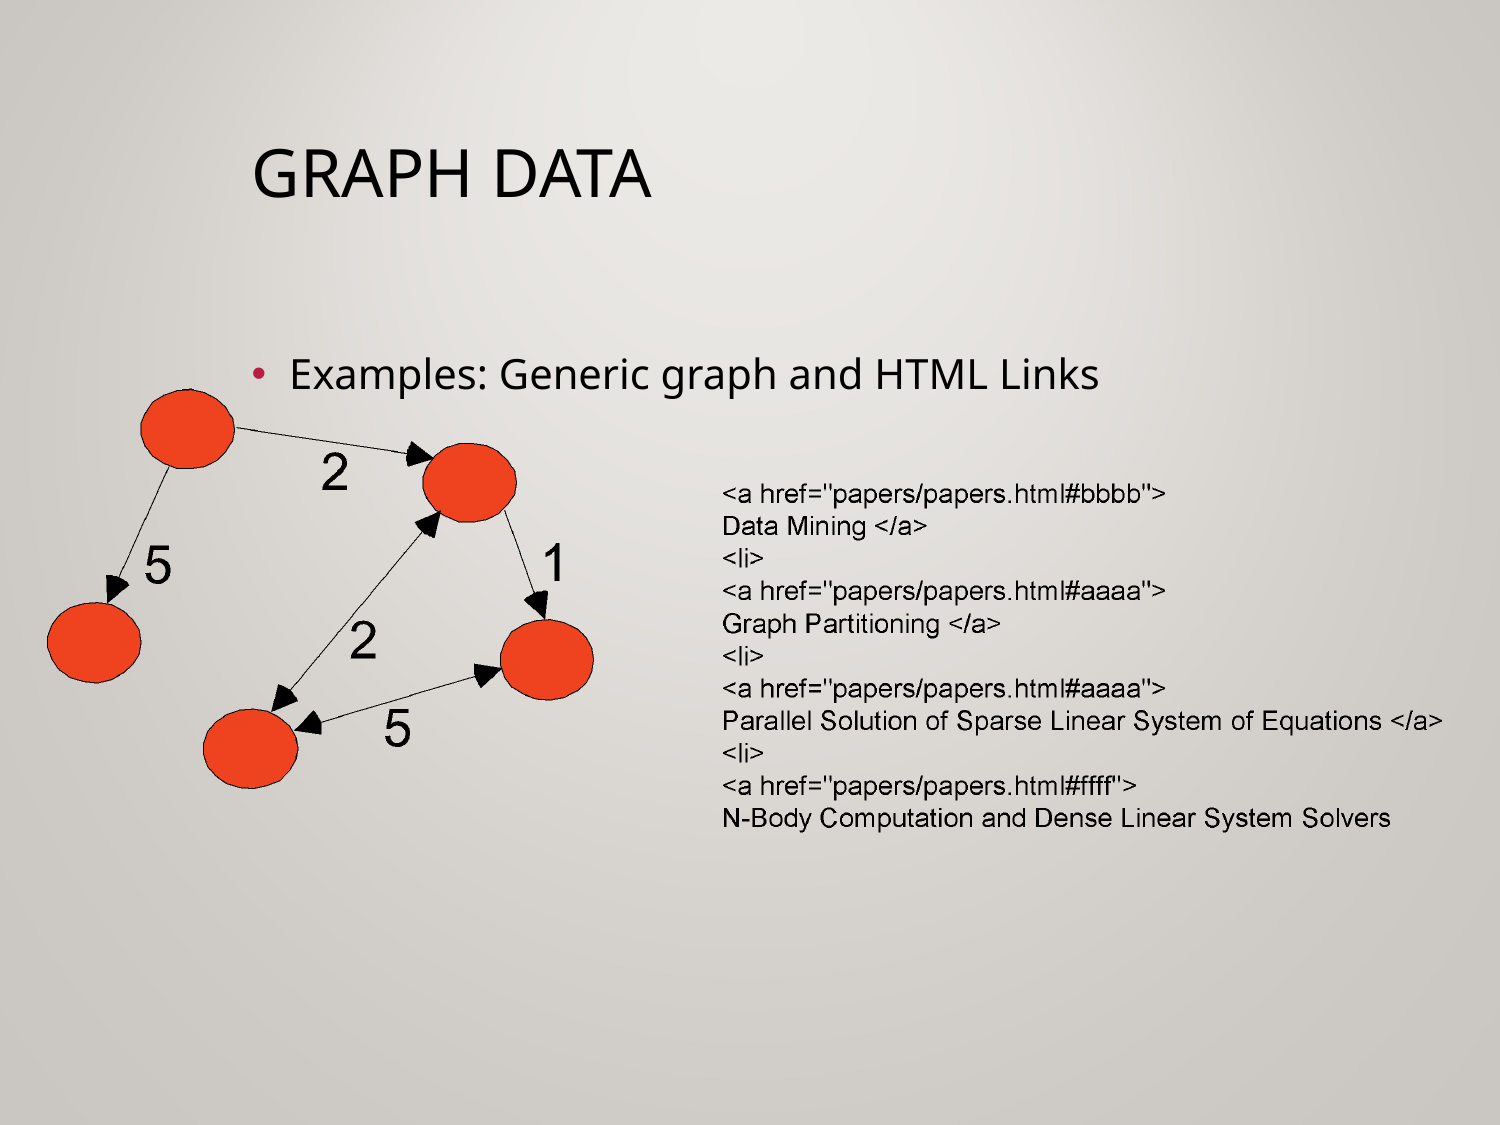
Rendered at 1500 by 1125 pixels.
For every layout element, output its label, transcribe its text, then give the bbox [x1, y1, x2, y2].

list Examples: Generic graph and HTML Links [236, 330, 1315, 897]
title GRAPH DATA [236, 132, 1315, 305]
picture [0, 0, 1500, 1125]
